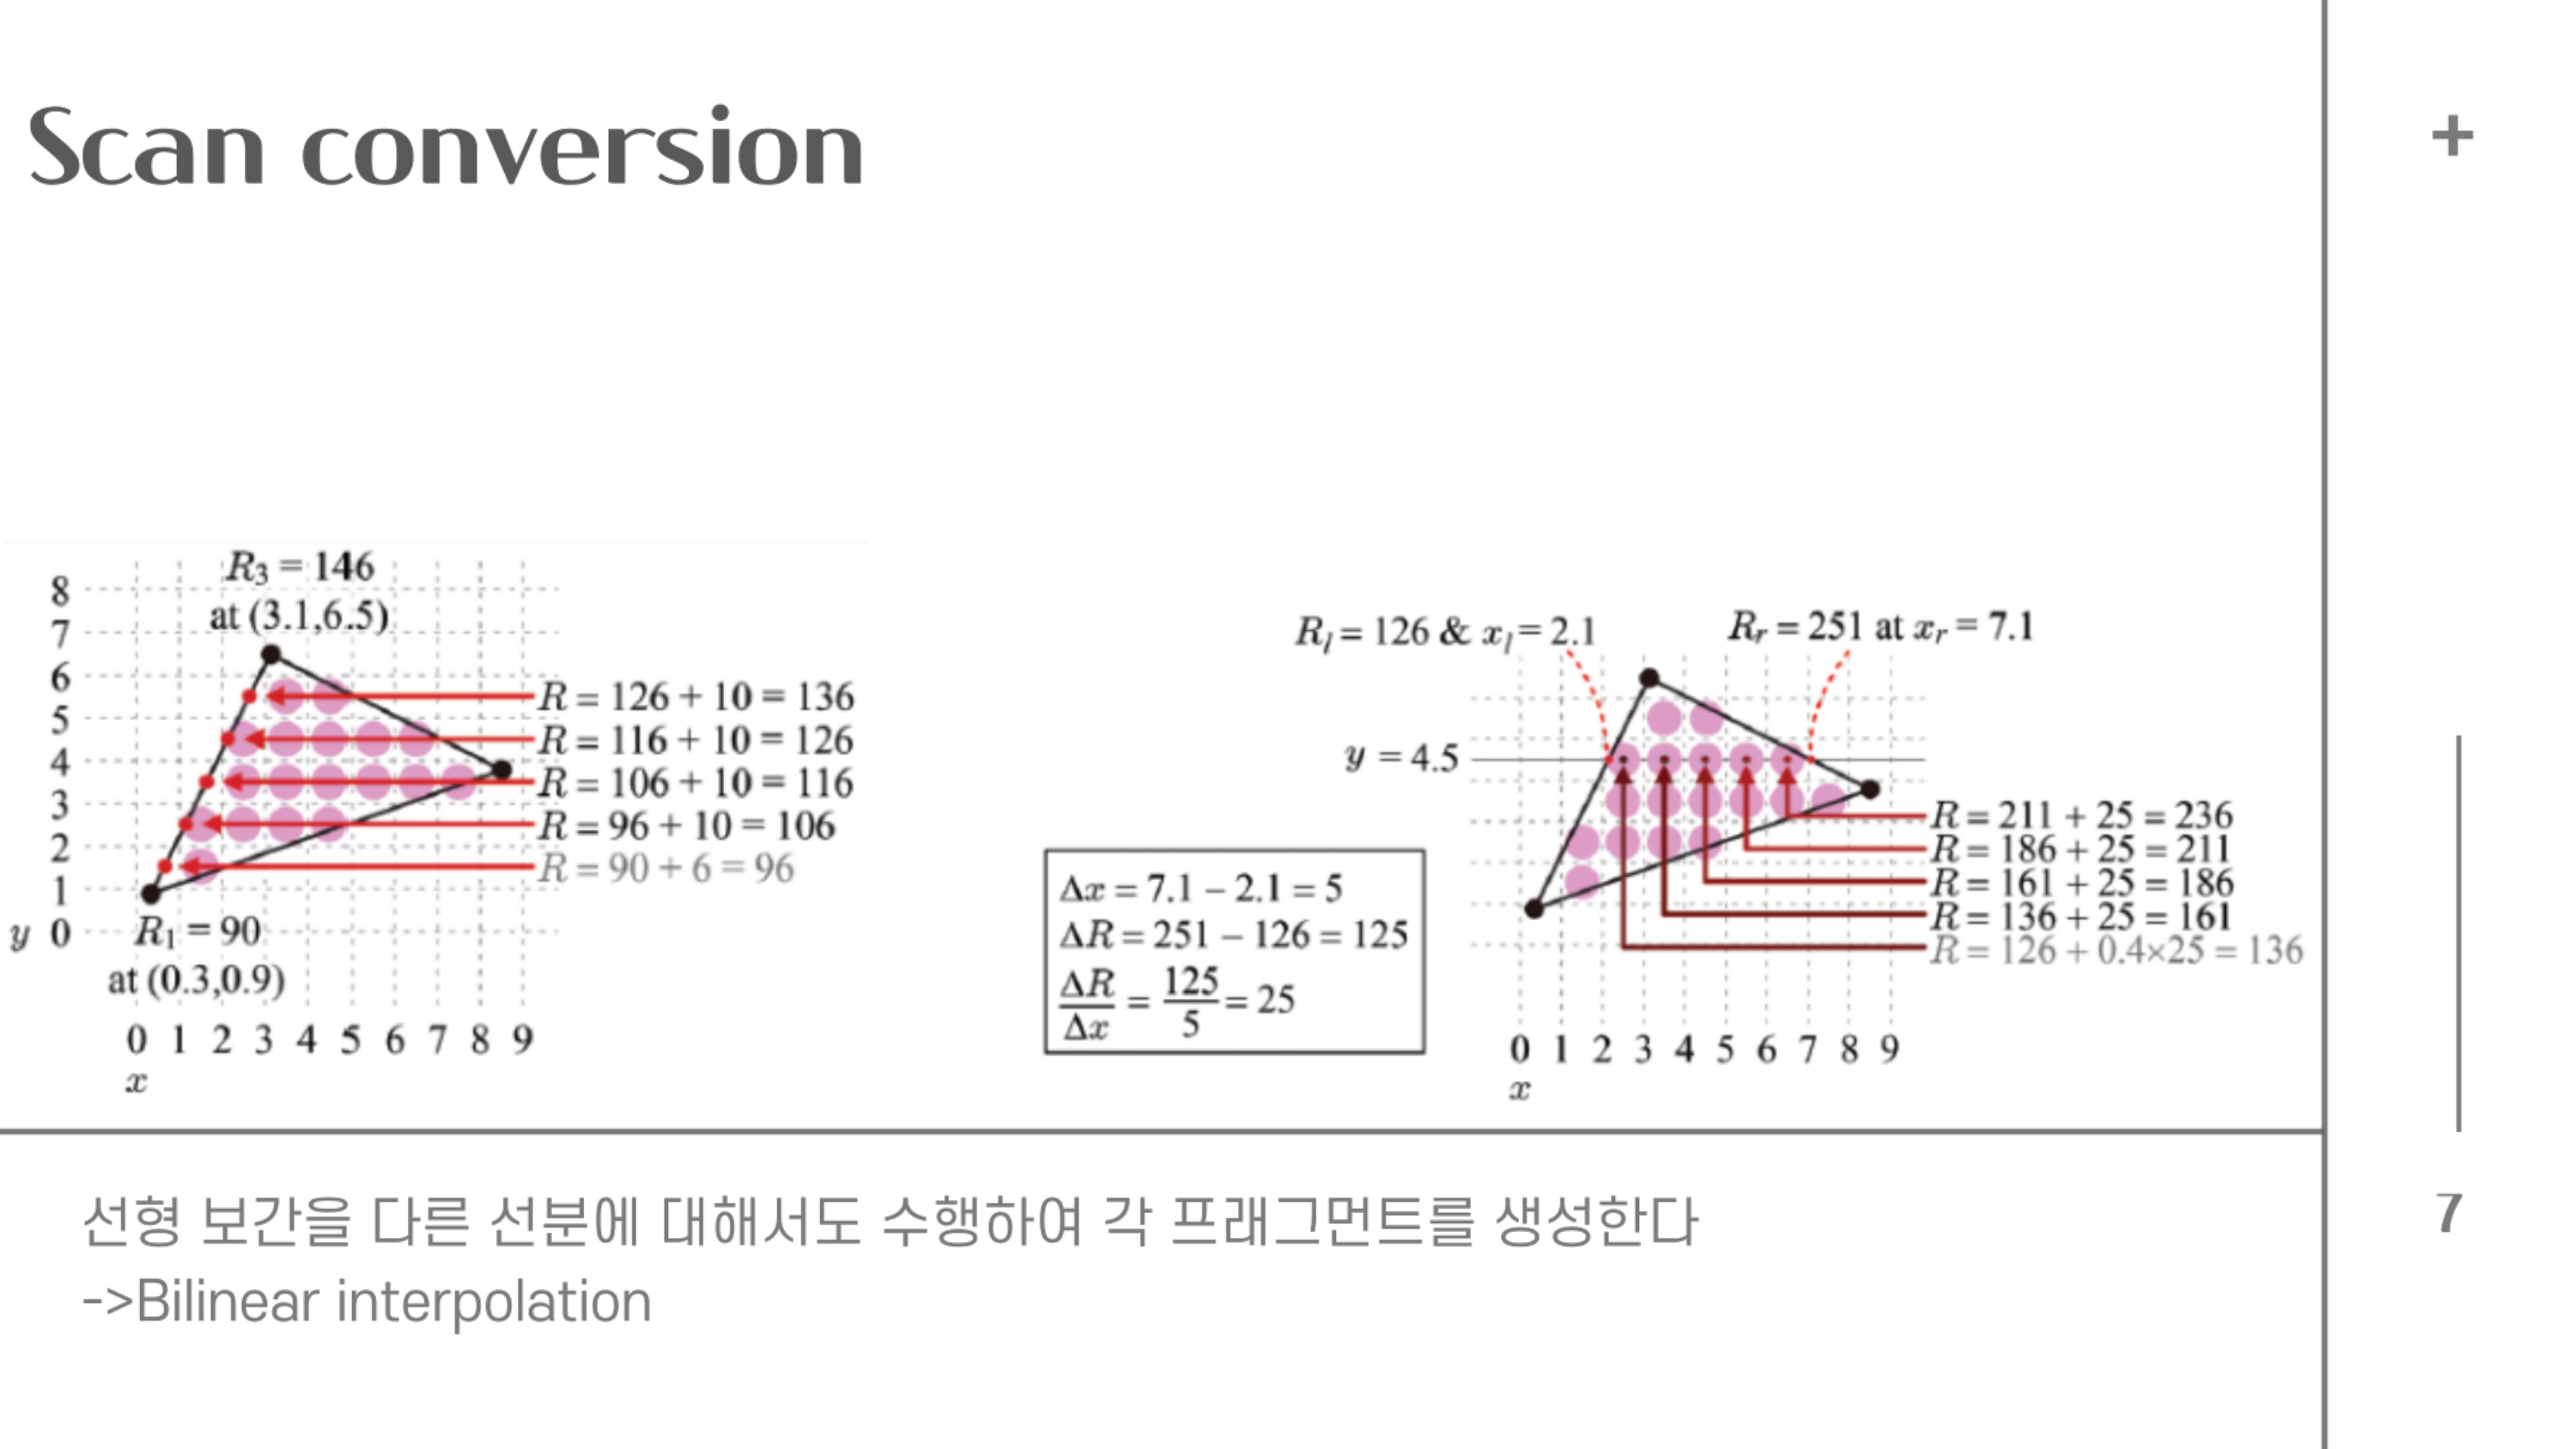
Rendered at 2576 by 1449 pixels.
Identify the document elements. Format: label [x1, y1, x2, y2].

text_box [0, 1119, 2325, 1144]
picture [2396, 62, 2524, 255]
text_box [1, 539, 872, 1121]
text_box [1035, 590, 2313, 1120]
picture [73, 1175, 1725, 1361]
picture [2313, 943, 2336, 1449]
picture [12, 60, 918, 276]
picture [2451, 764, 2467, 925]
text_box [2318, 925, 2576, 943]
picture [2451, 736, 2467, 739]
text_box [2318, 739, 2576, 764]
picture [2380, 1170, 2489, 1278]
picture [2451, 943, 2467, 1131]
picture [2313, 0, 2336, 739]
picture [2313, 764, 2336, 925]
